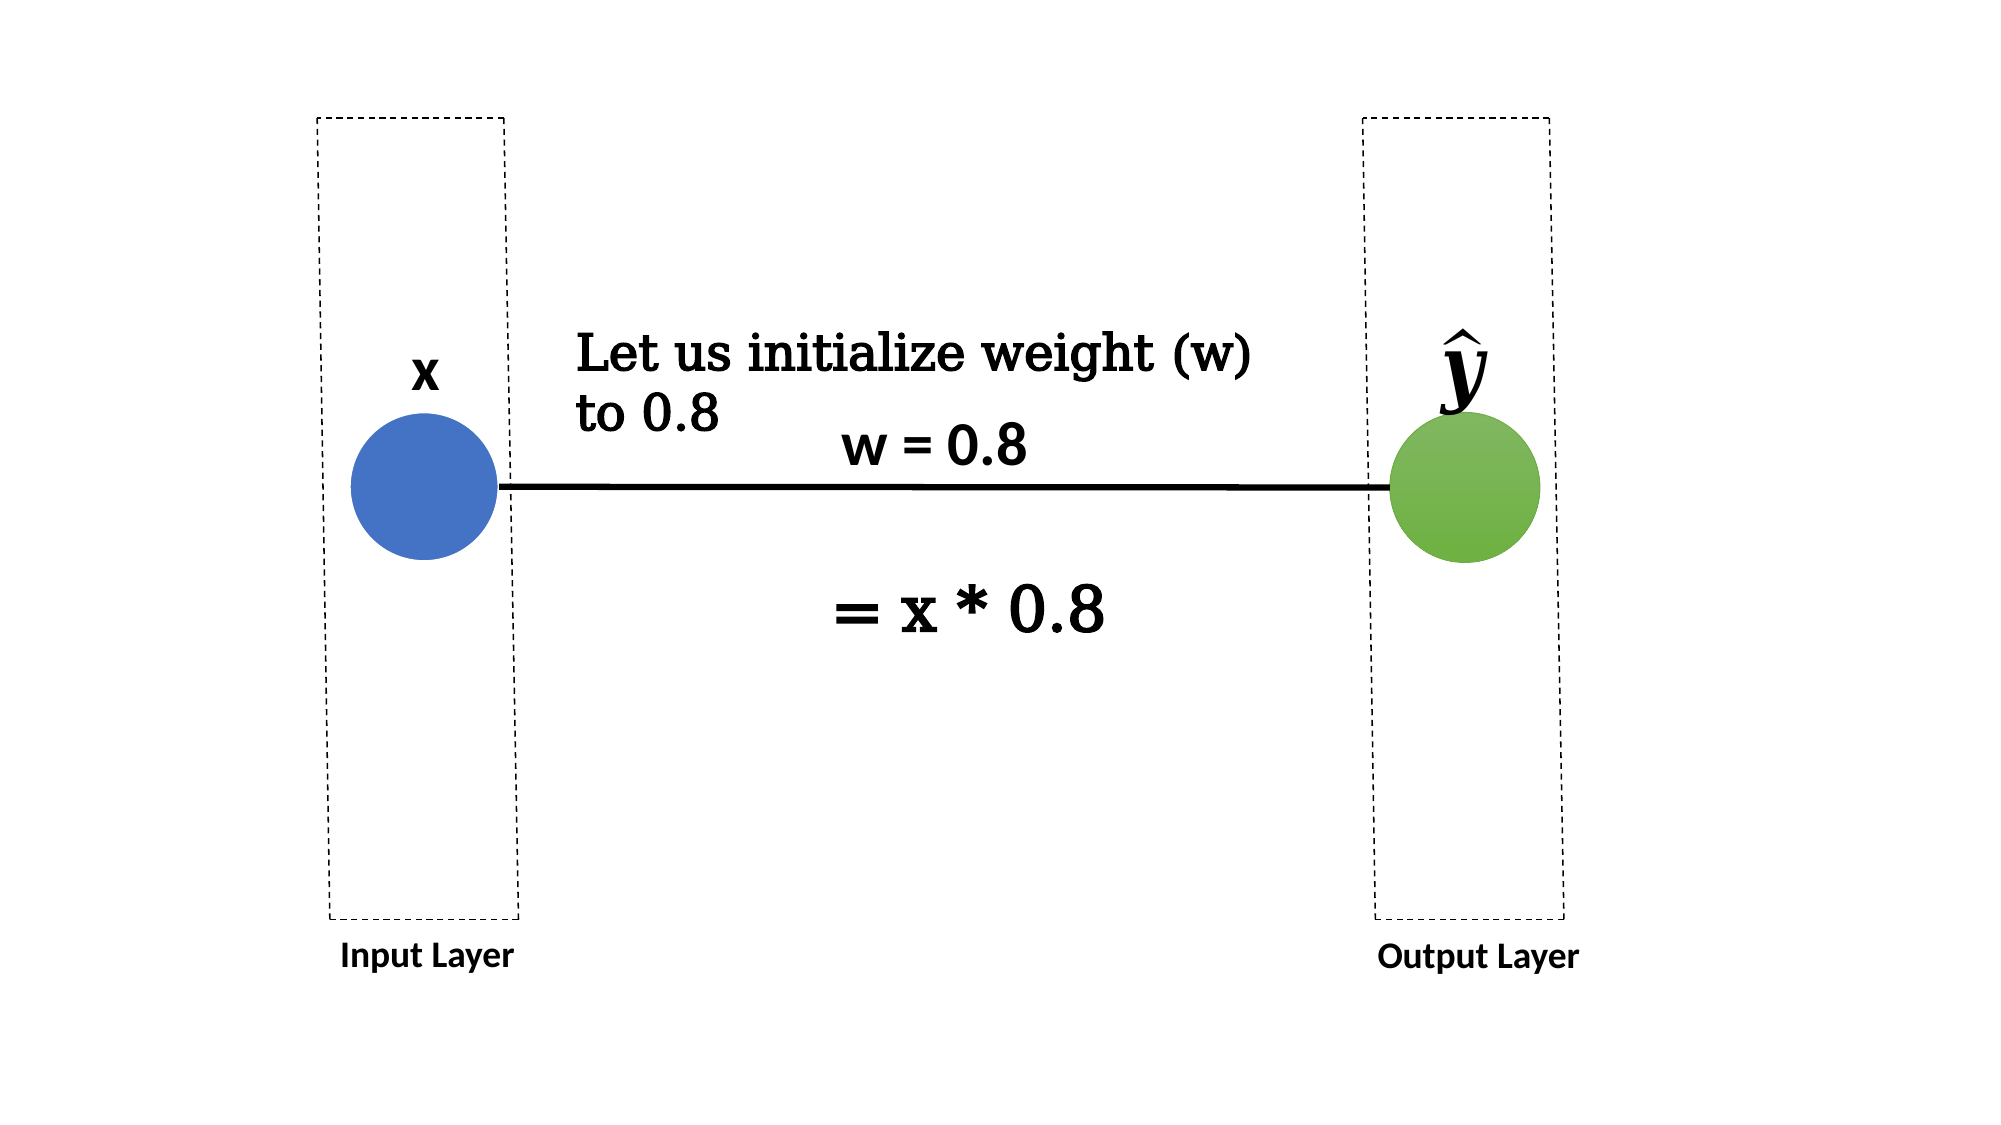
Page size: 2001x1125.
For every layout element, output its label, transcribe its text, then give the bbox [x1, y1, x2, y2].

text_box Input Layer [325, 922, 532, 982]
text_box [317, 117, 519, 920]
text_box Let us initialize weight (w) to 0.8 [560, 312, 1328, 448]
text_box Output Layer [1362, 923, 1607, 984]
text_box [1362, 117, 1564, 920]
text_box w = 0.8 [827, 448, 1062, 486]
